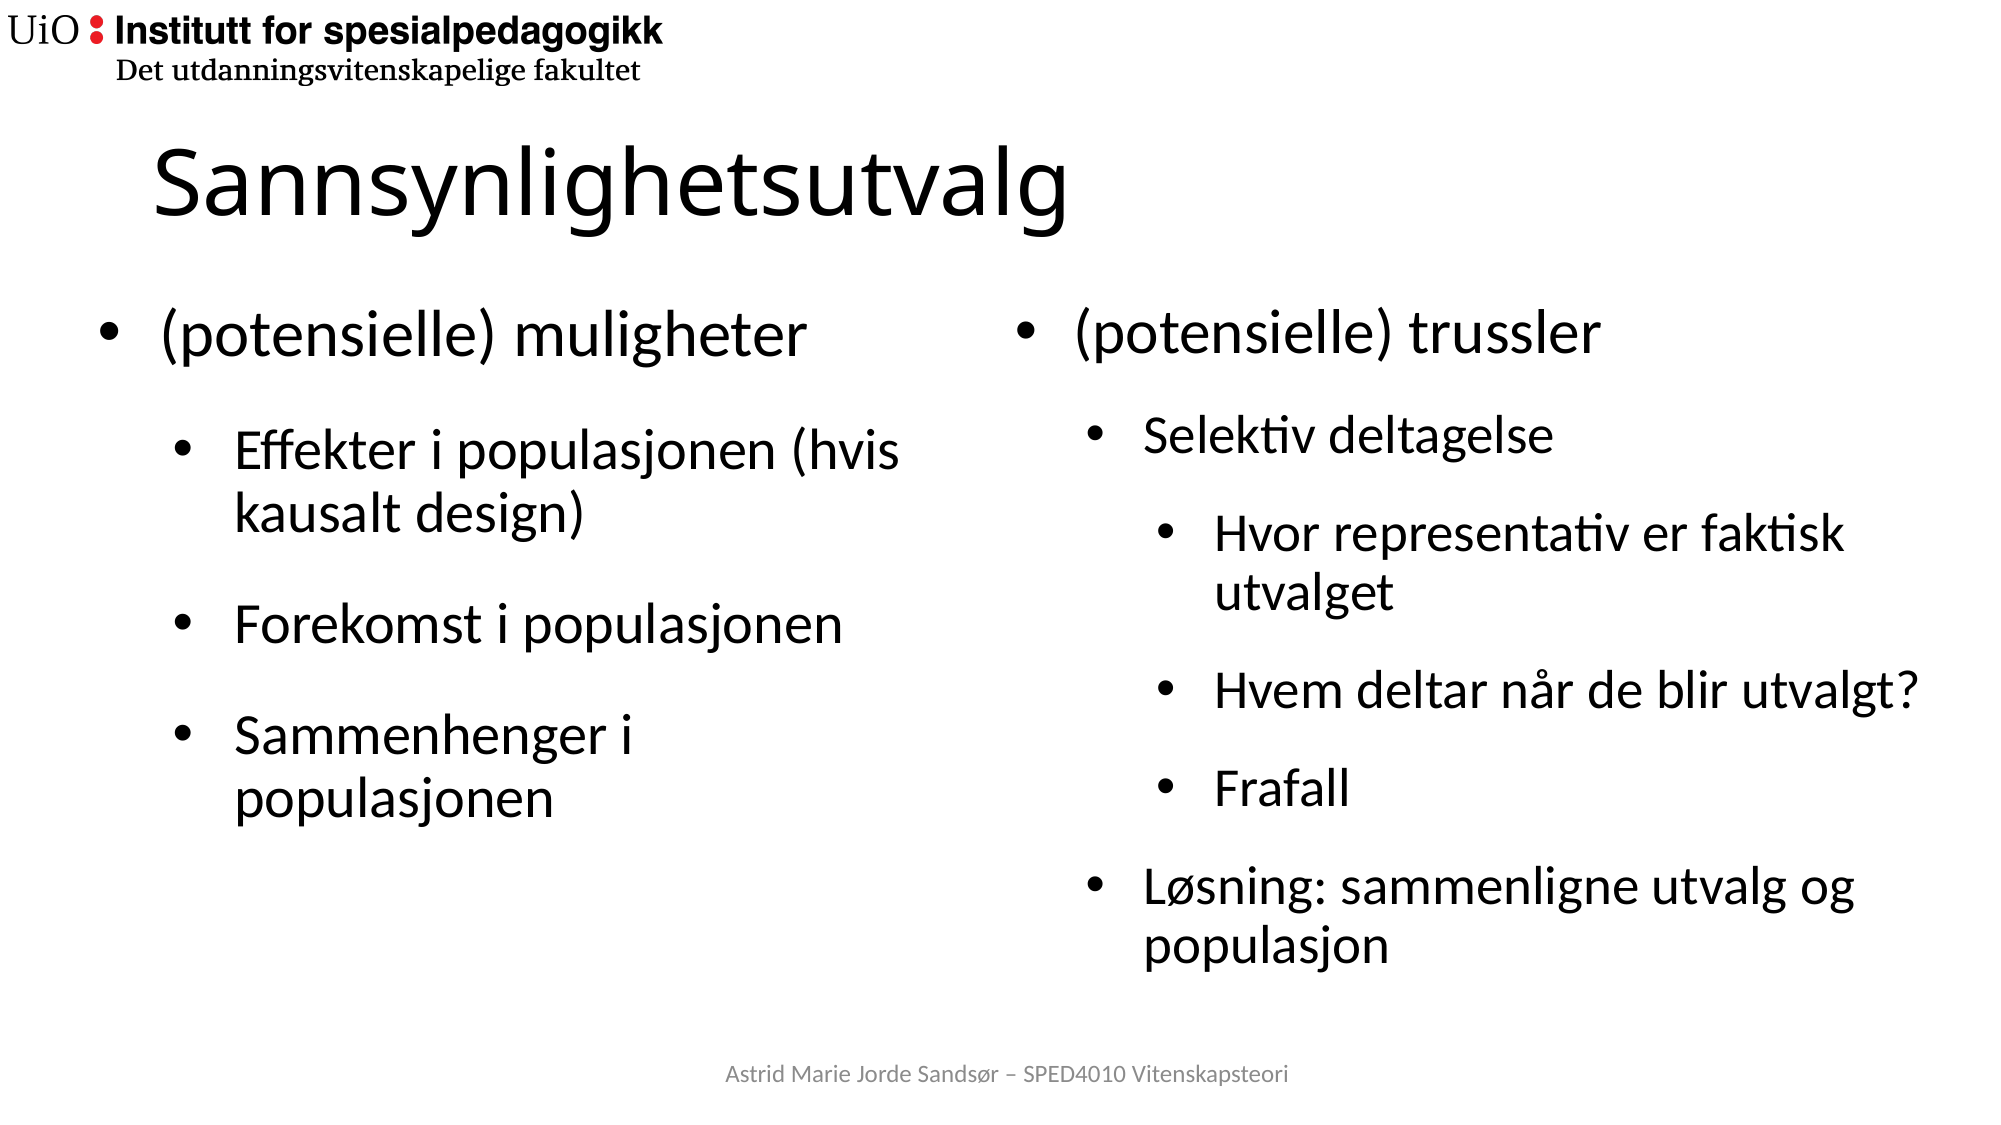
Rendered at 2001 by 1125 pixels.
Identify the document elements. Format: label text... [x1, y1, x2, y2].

text_box (potensielle) trussler Selektiv deltagelse Hvor representativ er faktisk utvalget Hvem deltar når de blir utvalgt? Frafall Løsning: sammenligne utvalg og populasjon [999, 291, 1948, 1005]
picture [8, 15, 663, 86]
title Sannsynlighetsutvalg [137, 94, 1863, 278]
list (potensielle) muligheter Effekter i populasjonen (hvis kausalt design) Forekomst i populasjonen Sammenhenger i populasjonen [82, 291, 972, 1005]
footer Astrid Marie Jorde Sandsør – SPED4010 Vitenskapsteori [369, 1042, 1646, 1103]
